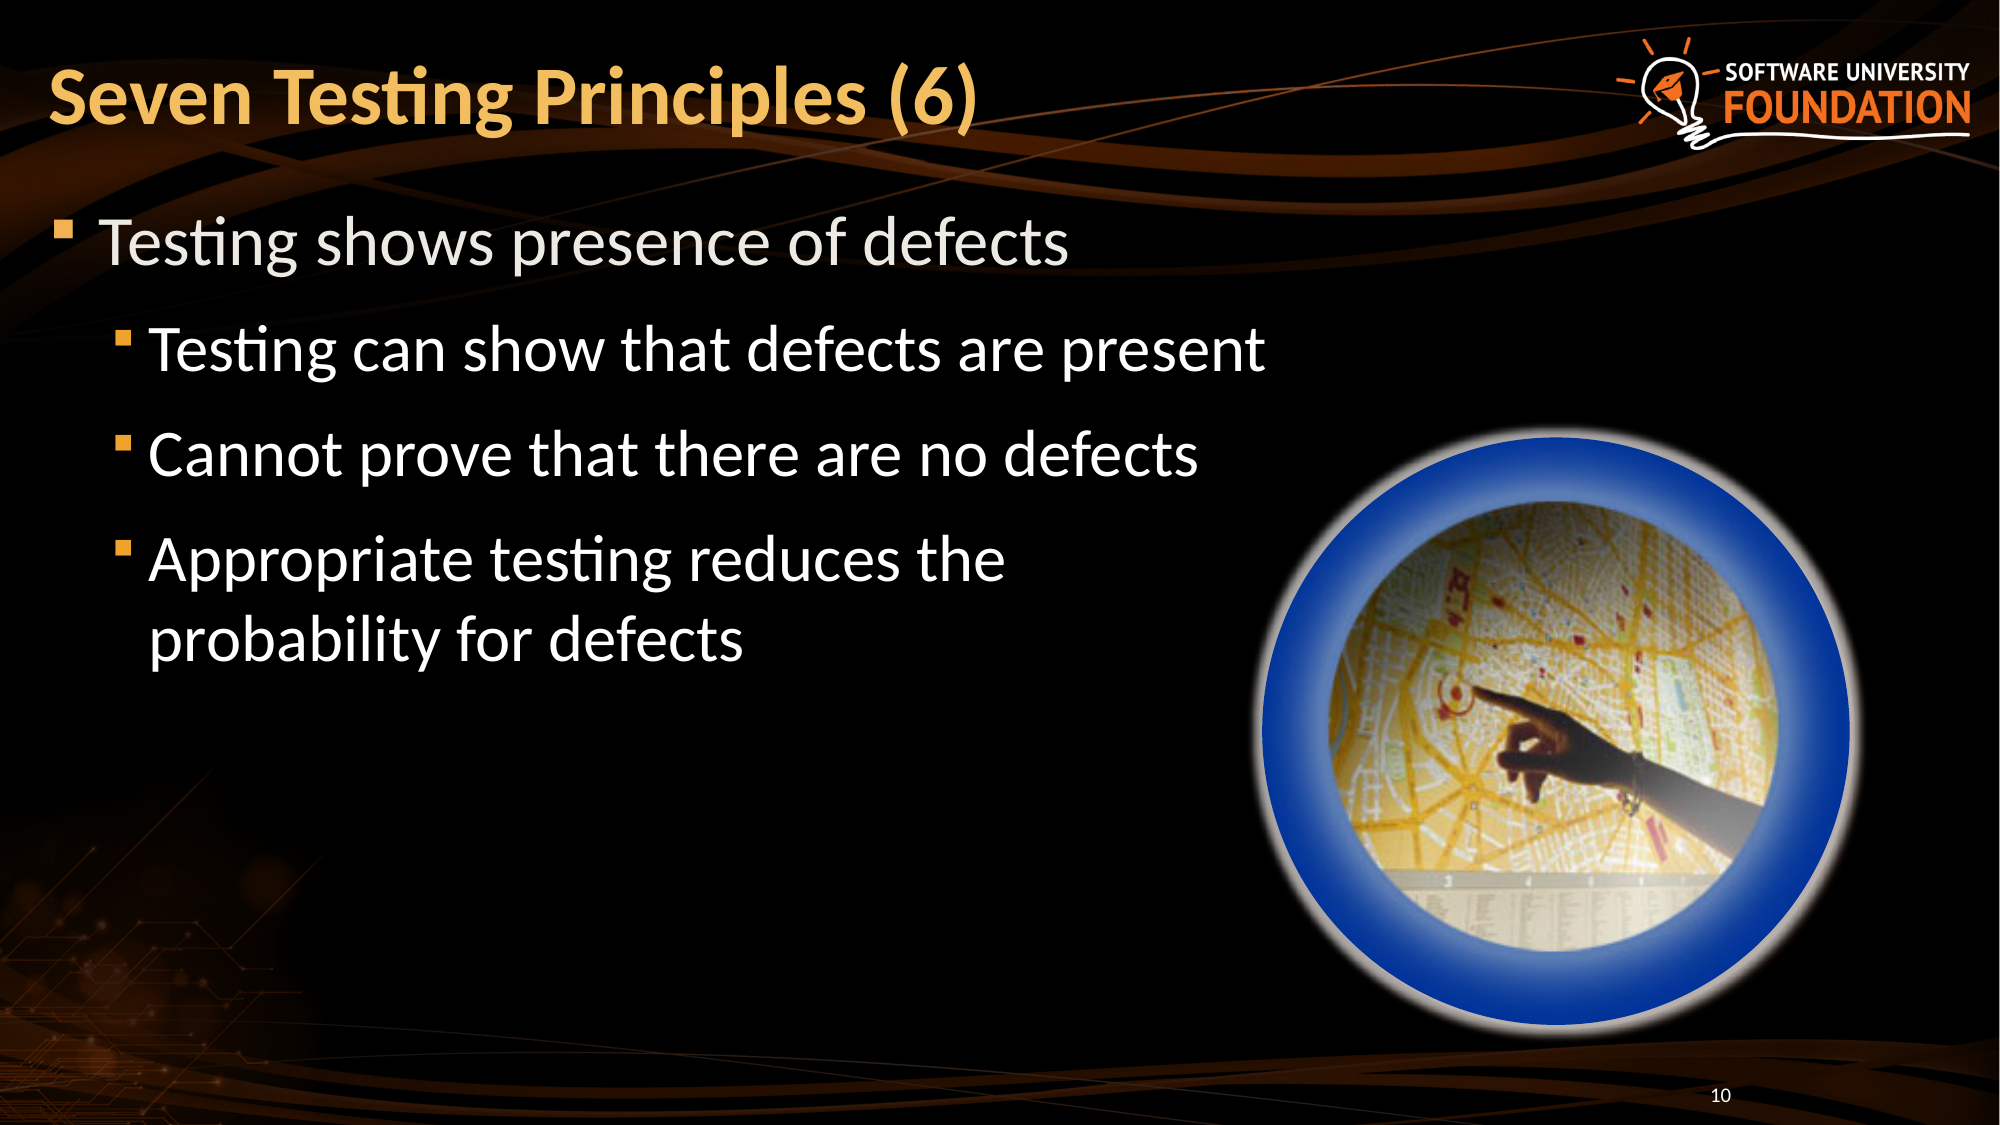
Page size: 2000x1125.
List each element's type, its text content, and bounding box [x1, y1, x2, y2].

list Testing shows presence of defects Testing can show that defects are present Cannot prove that there are no defects Appropriate testing reduces the probability for defects [31, 188, 1968, 1103]
picture [0, 0, 2000, 1125]
title Seven Testing Principles (6) [30, 6, 1602, 189]
slide_number 10 [1662, 1074, 1738, 1113]
